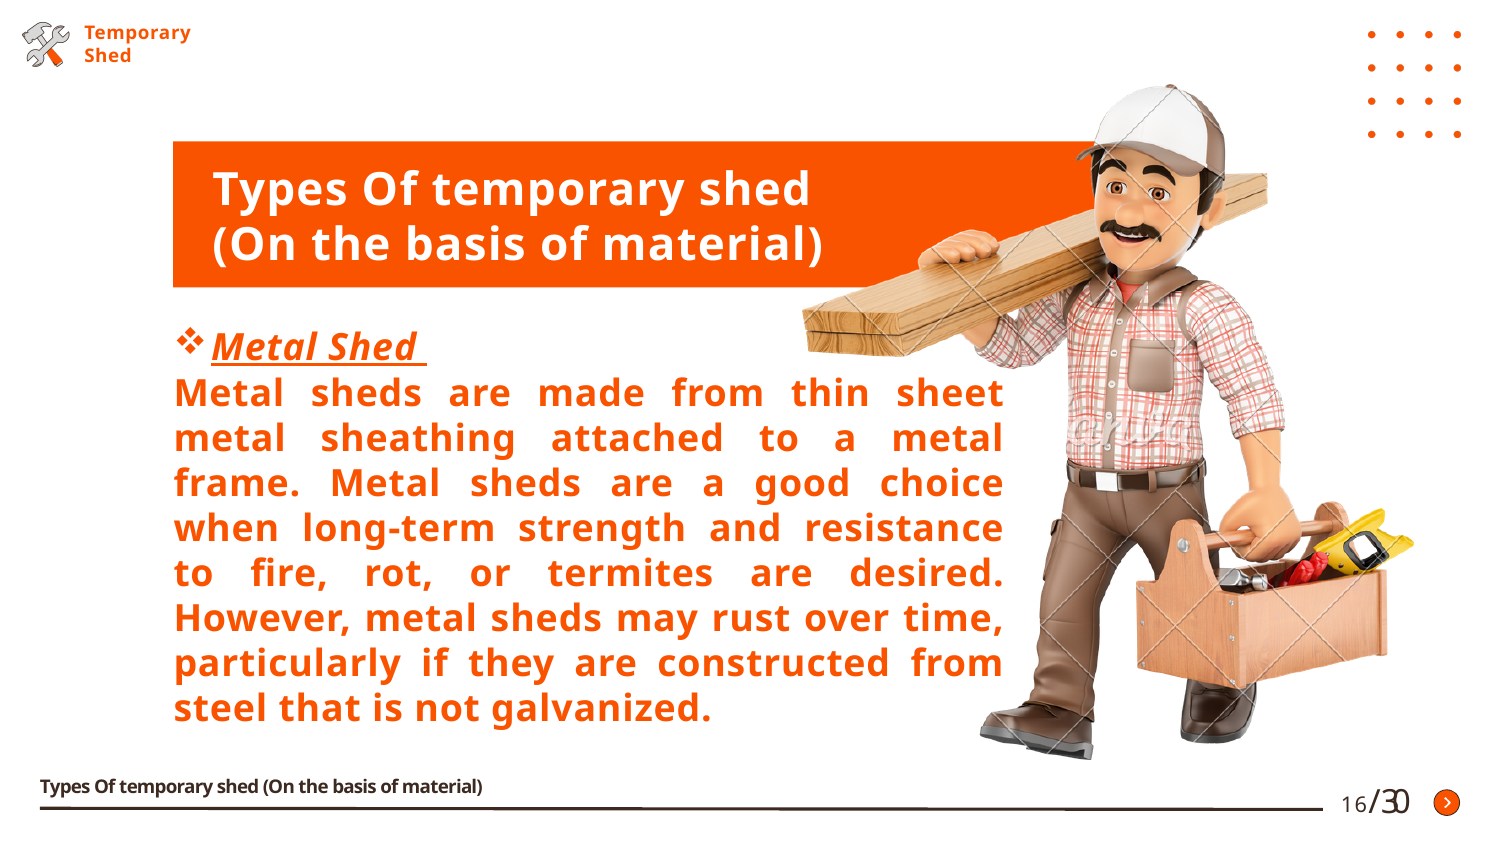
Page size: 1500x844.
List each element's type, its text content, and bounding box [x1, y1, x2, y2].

text_box Temporary Shed [83, 20, 244, 66]
text_box 16/30 [1339, 781, 1414, 821]
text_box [172, 84, 1415, 760]
footer Types Of temporary shed (On the basis of material) [38, 771, 600, 844]
picture [1444, 797, 1451, 808]
picture [22, 21, 70, 67]
picture [1368, 31, 1461, 138]
